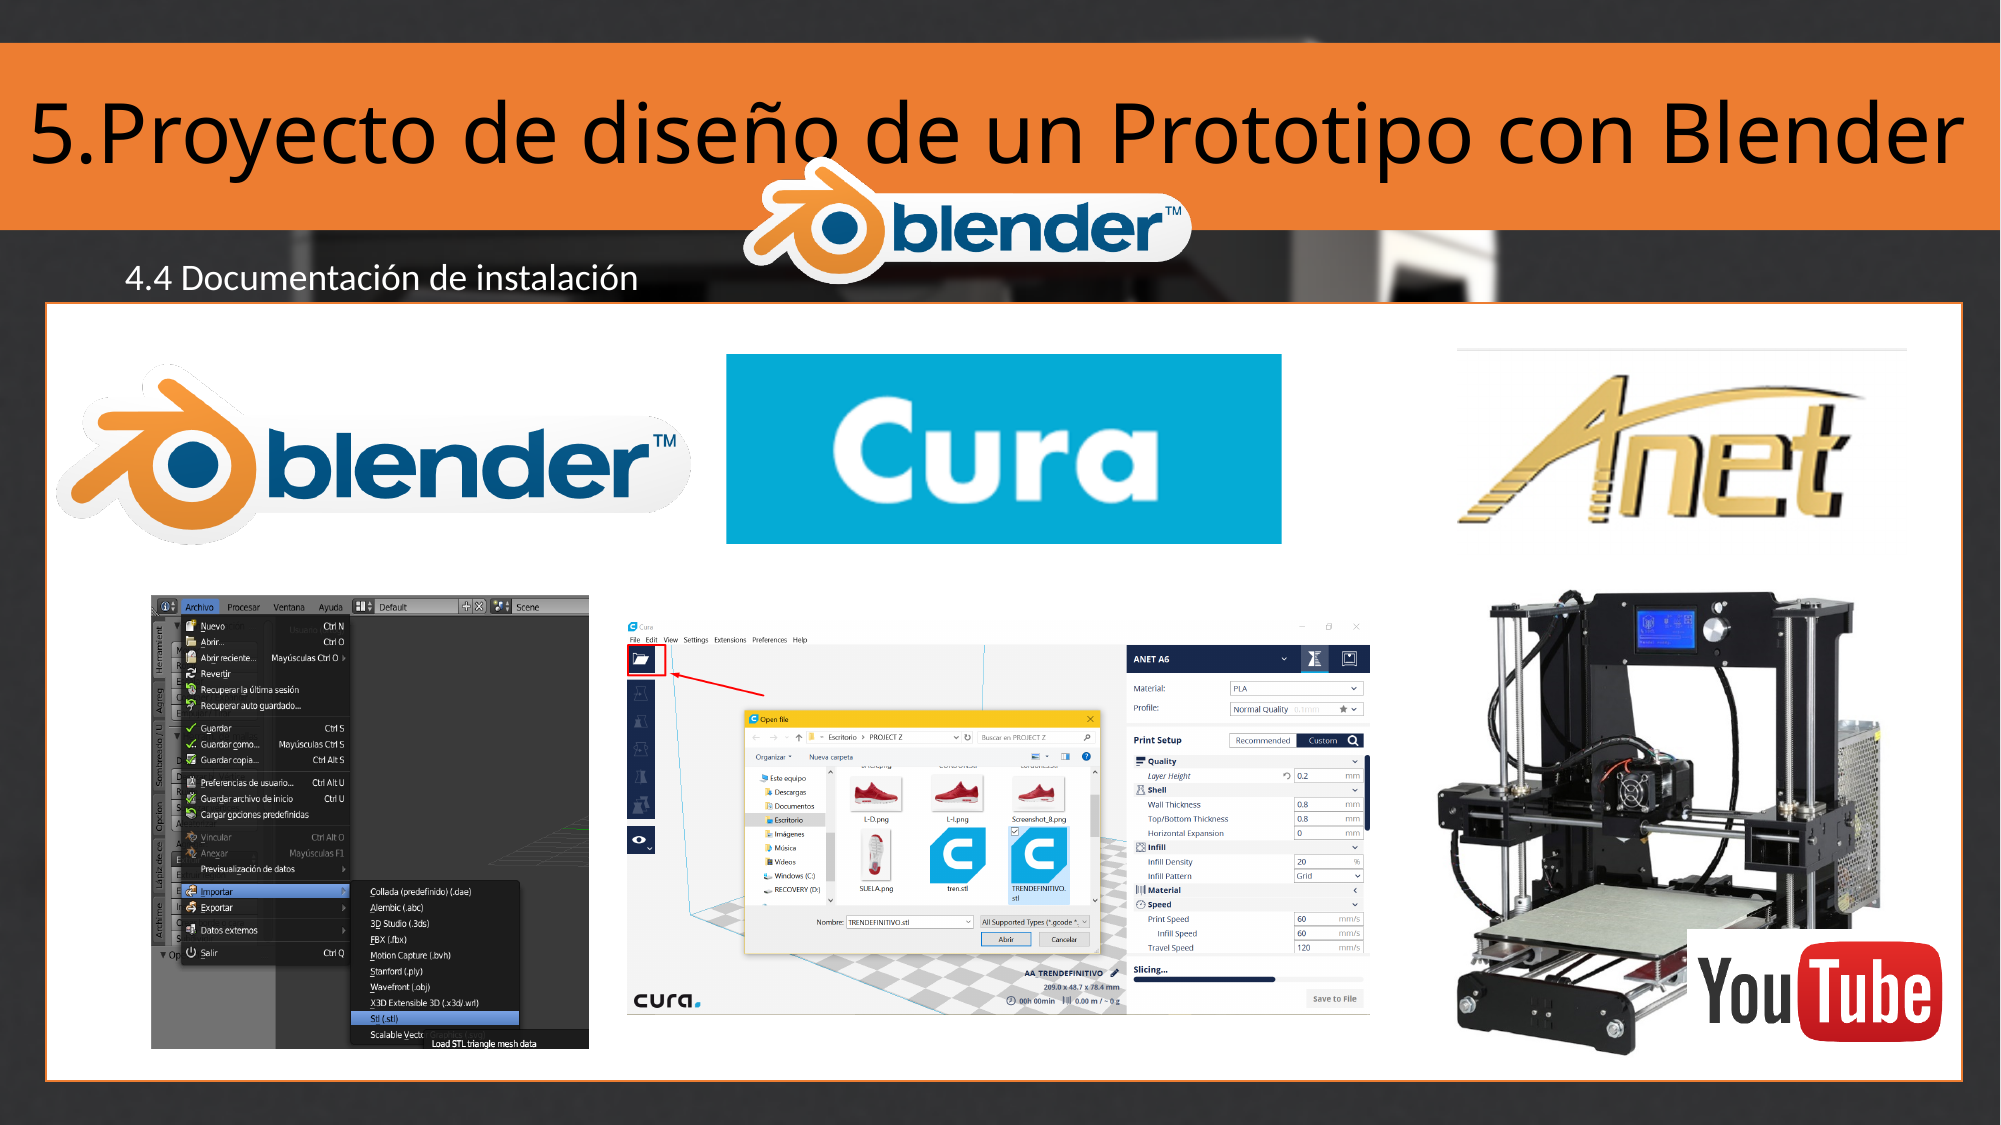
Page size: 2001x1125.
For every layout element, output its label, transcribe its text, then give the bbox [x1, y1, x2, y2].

text_box 4.4 Documentación de instalación [110, 245, 655, 306]
text_box 5.Proyecto de diseño de un Prototipo con Blender [0, 42, 2000, 231]
text_box [45, 302, 1963, 1082]
picture [0, 0, 2001, 1125]
